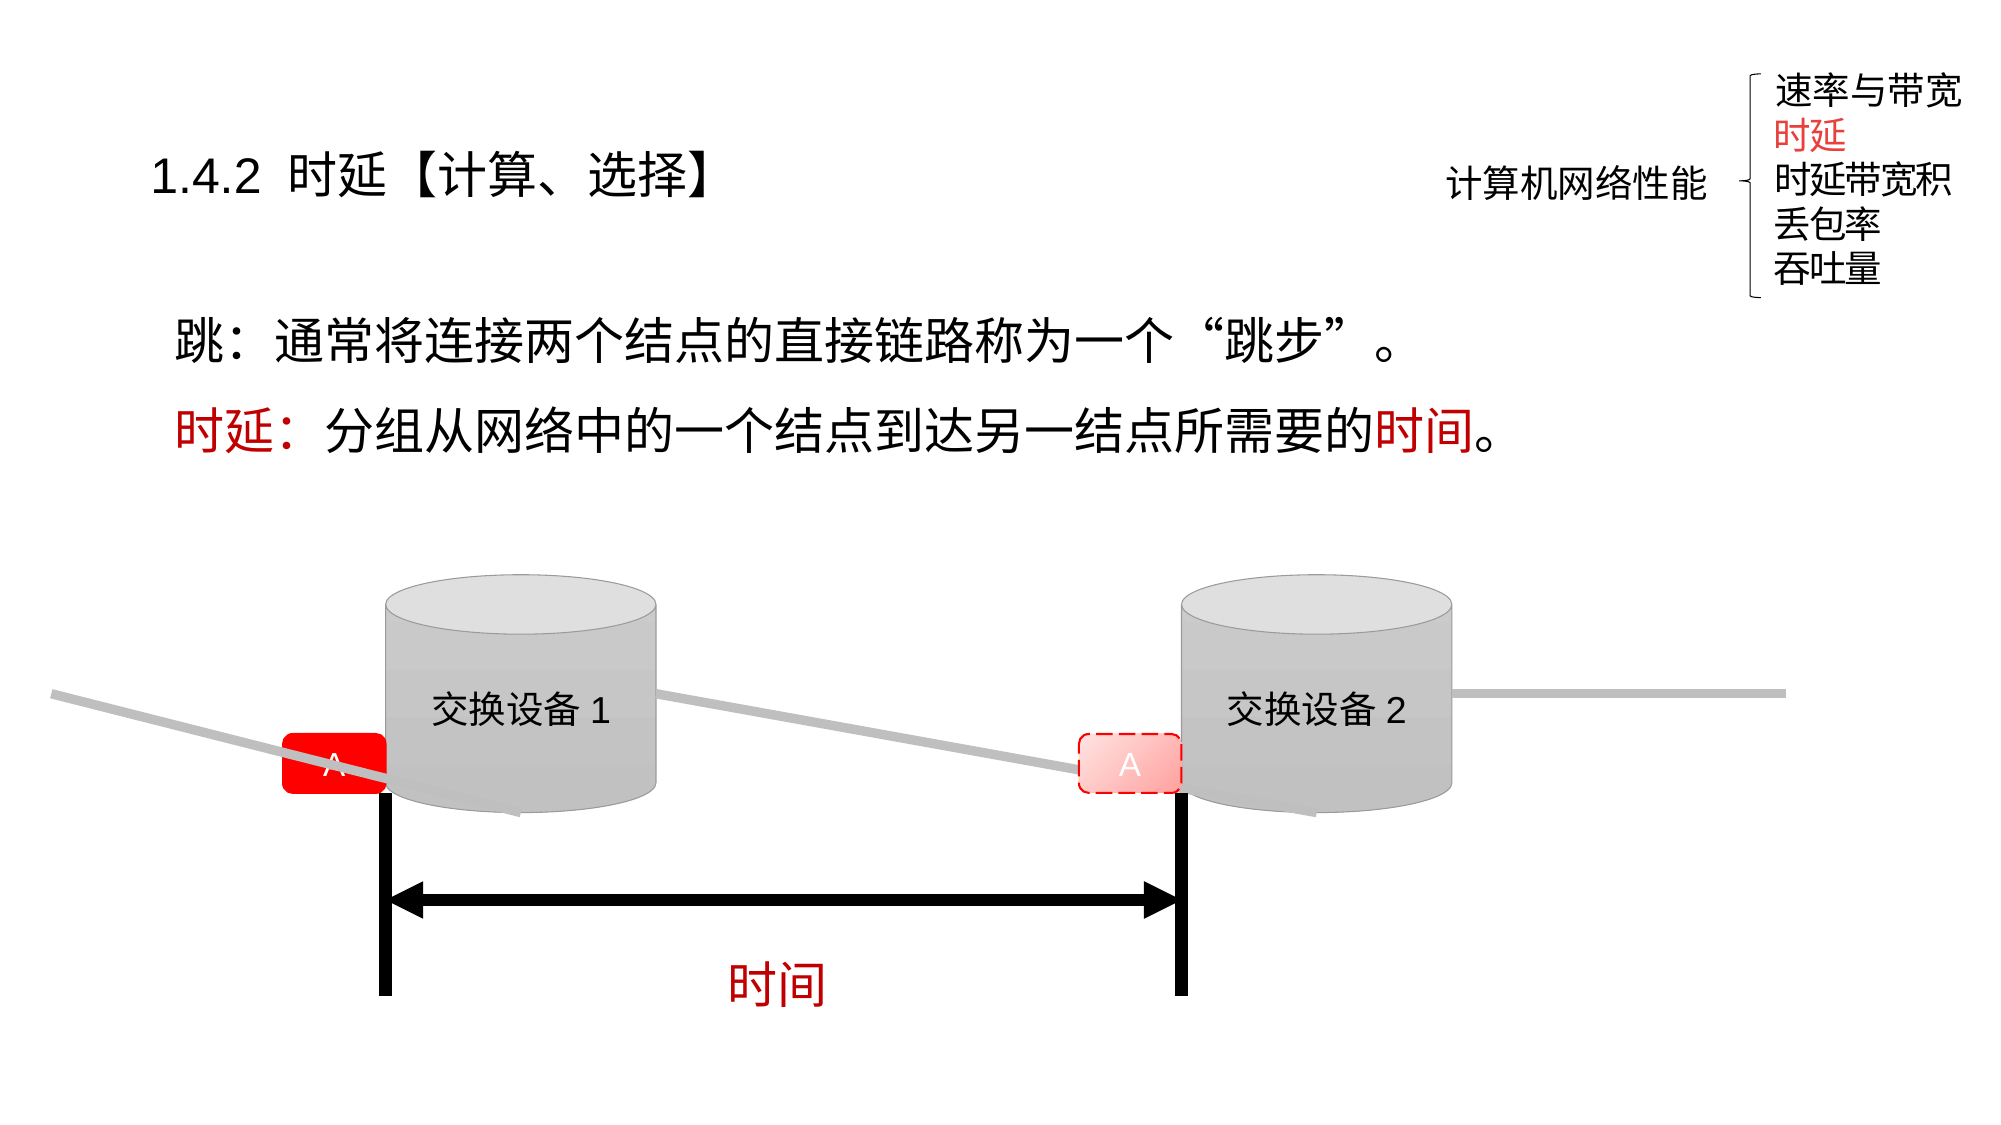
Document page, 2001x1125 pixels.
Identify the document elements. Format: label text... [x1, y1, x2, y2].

text_box A [282, 758, 387, 794]
text_box 1.4.2 时延【计算、选择】 [135, 106, 753, 211]
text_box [1430, 71, 1979, 299]
text_box 交换设备2 [1180, 574, 1453, 814]
text_box 跳：通常将连接两个结点的直接链路称为一个“跳步”。 时延：分组从网络中的一个结点到达另一结点所需要的时间。 [160, 272, 1919, 467]
text_box A [282, 732, 387, 773]
text_box 交换设备1 [385, 574, 657, 814]
text_box 时间 [712, 946, 874, 1022]
text_box A [1077, 732, 1183, 794]
